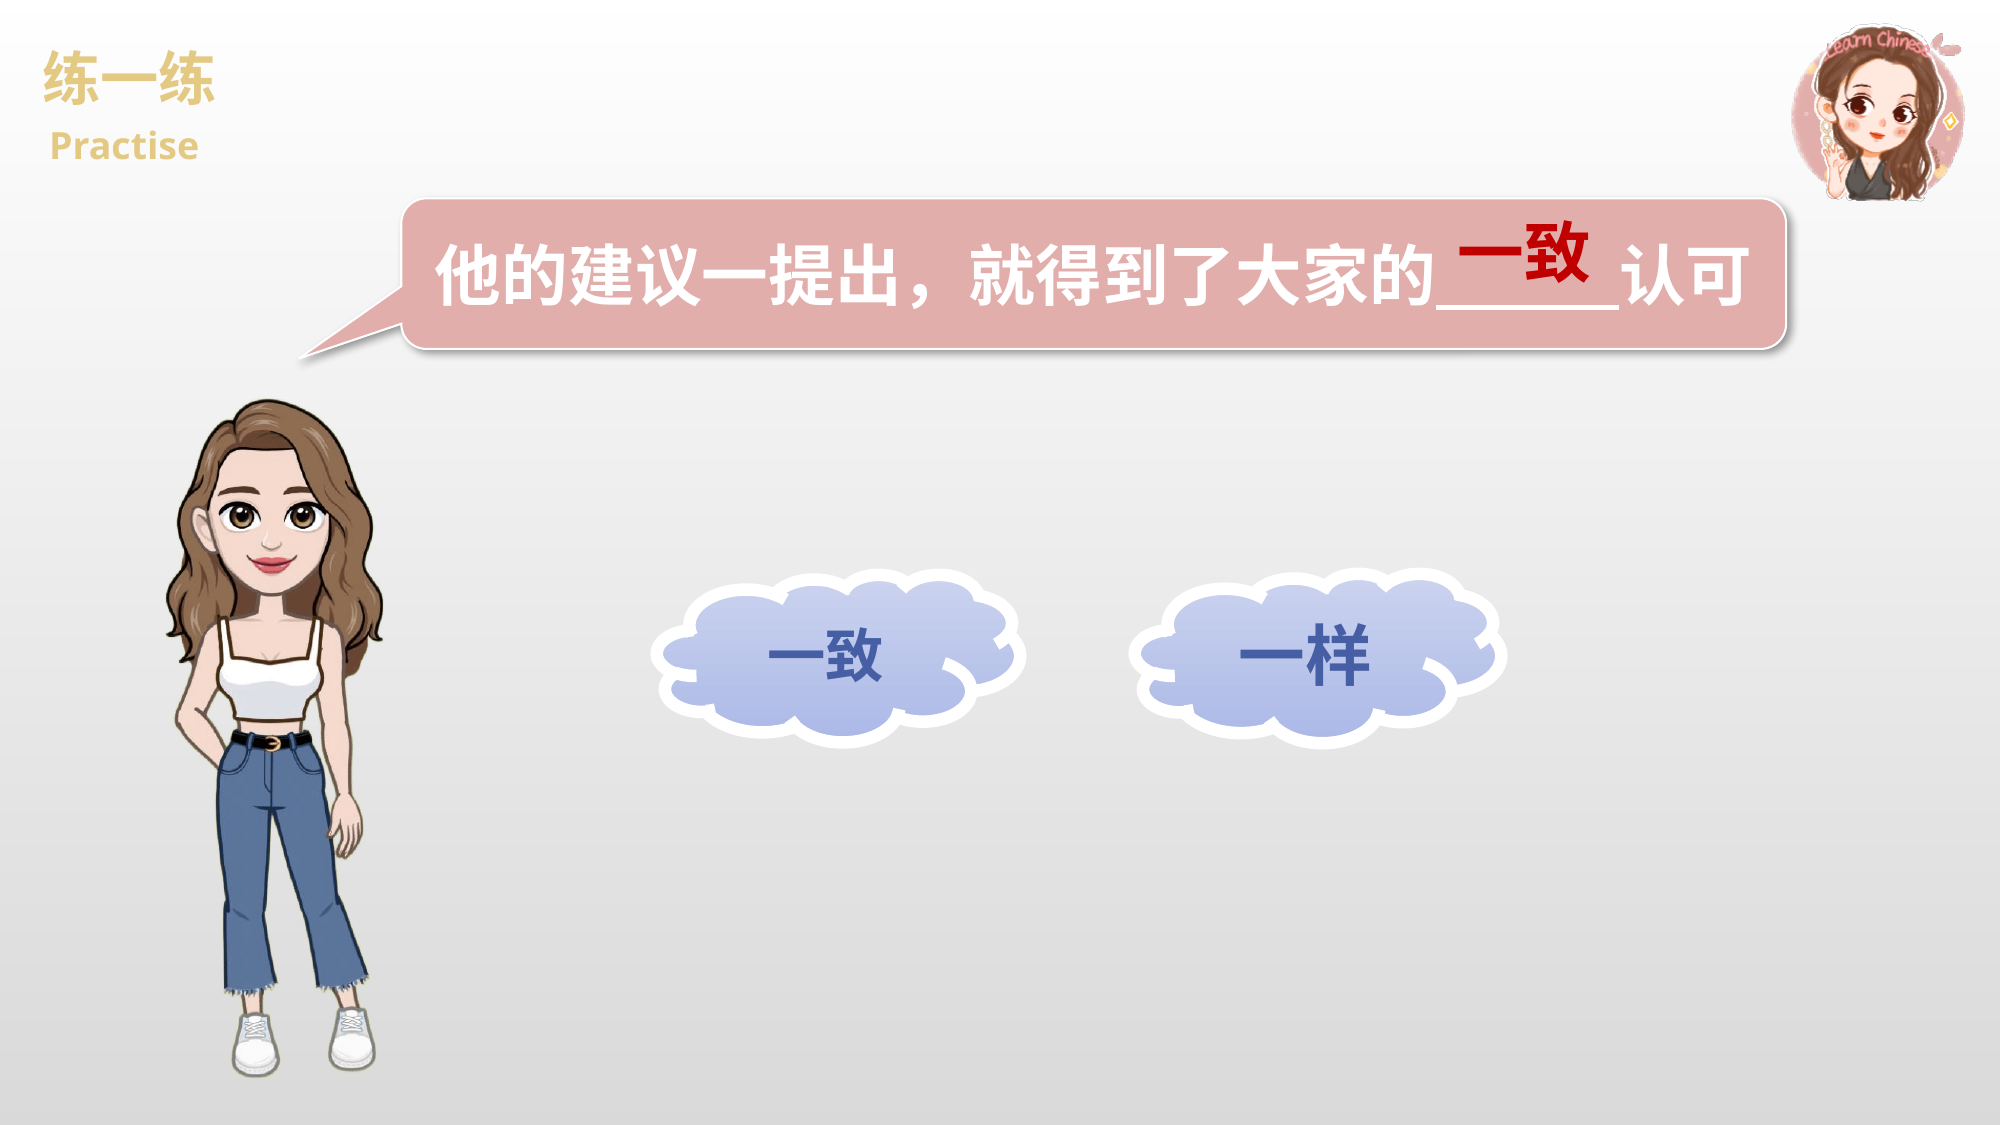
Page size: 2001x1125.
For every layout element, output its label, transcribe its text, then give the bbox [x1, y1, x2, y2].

picture [0, 303, 548, 1125]
text_box 一致 [1396, 203, 1653, 298]
text_box 一致 [655, 573, 1022, 745]
text_box 他的建议一提出，就得到了大家的 认可 [375, 197, 1788, 350]
text_box 练一练 [27, 35, 233, 120]
text_box Practise [34, 115, 215, 175]
picture [1758, 0, 1998, 240]
text_box 一样 [1133, 572, 1503, 745]
